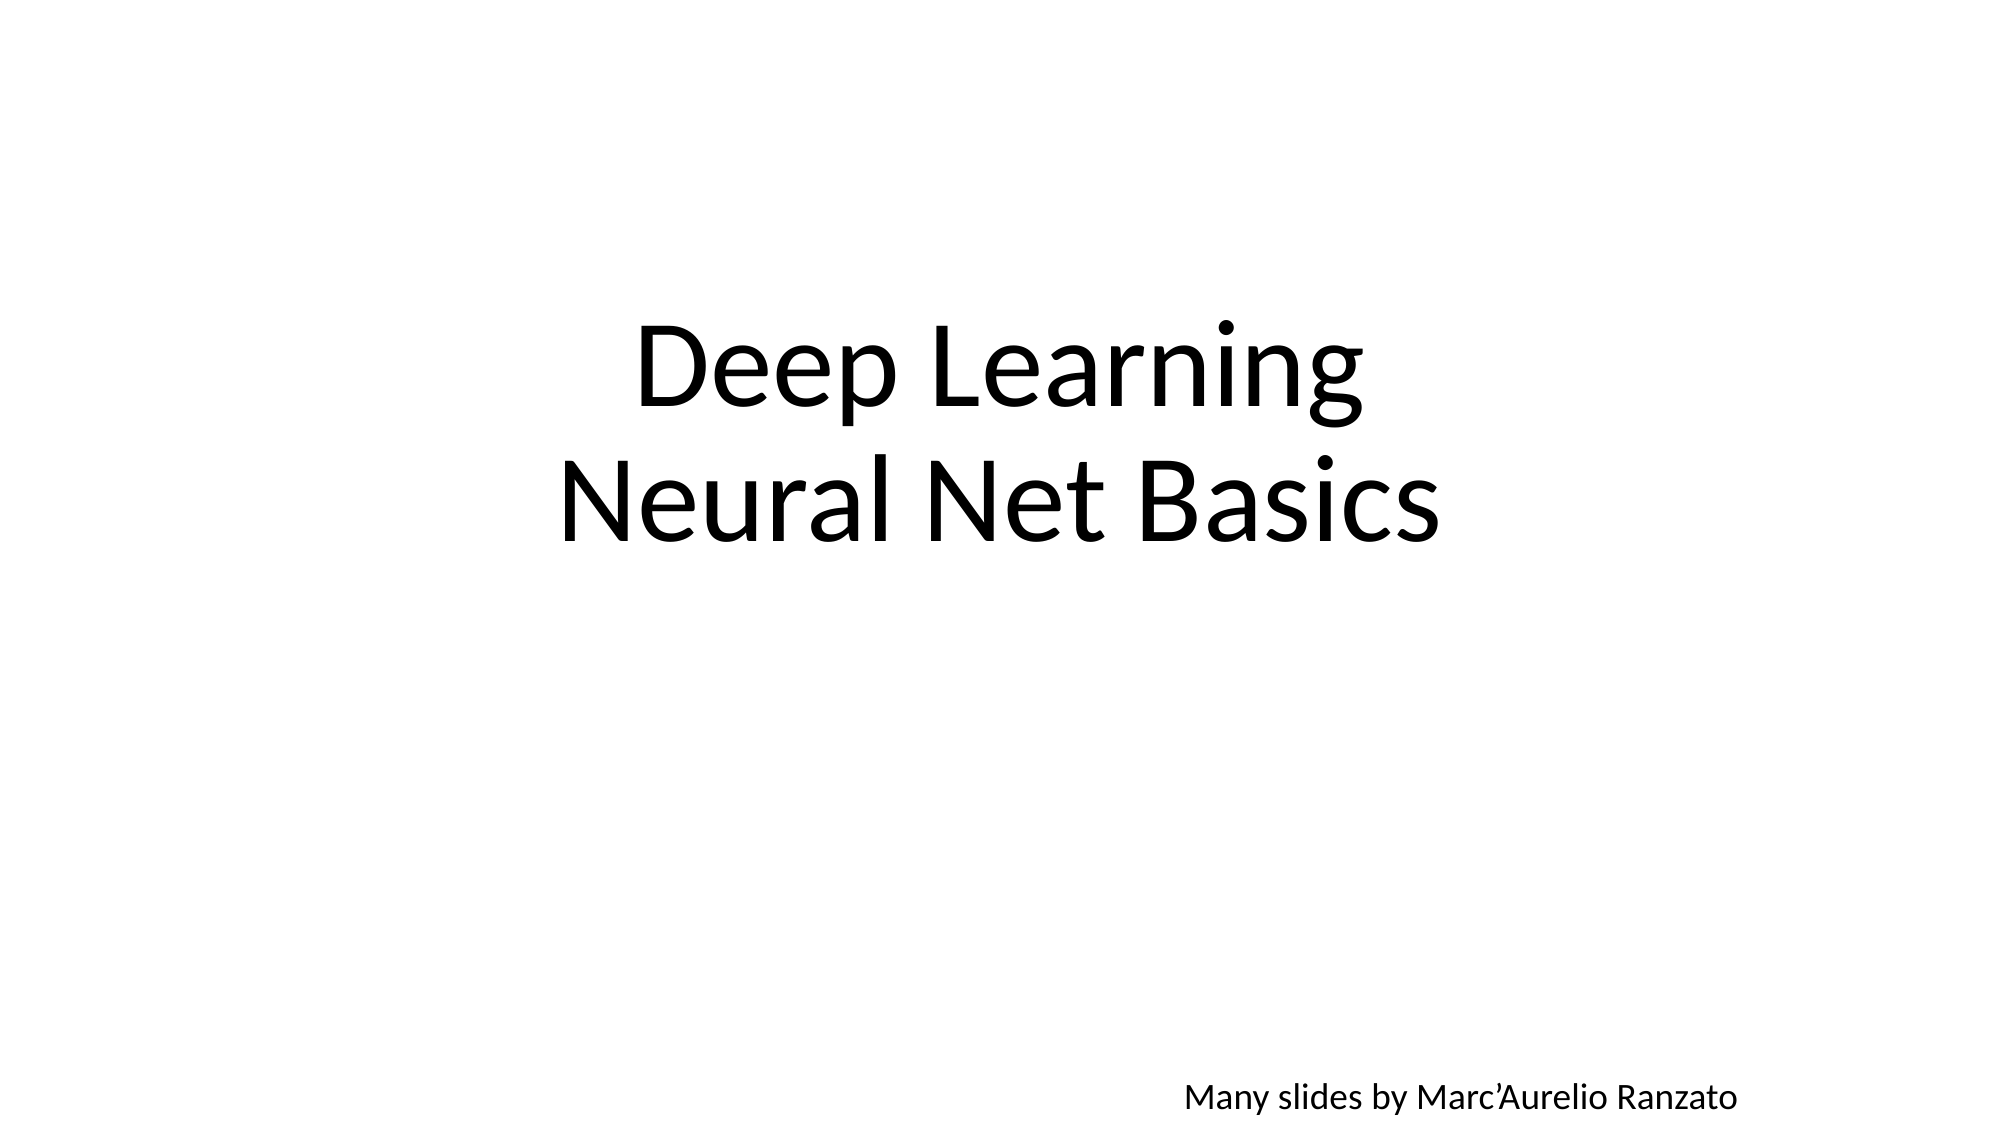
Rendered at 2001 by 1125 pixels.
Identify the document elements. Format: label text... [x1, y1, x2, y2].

title Deep Learning Neural Net Basics [249, 184, 1750, 576]
text_box Many slides by Marc’Aurelio Ranzato [1168, 1064, 1804, 1125]
